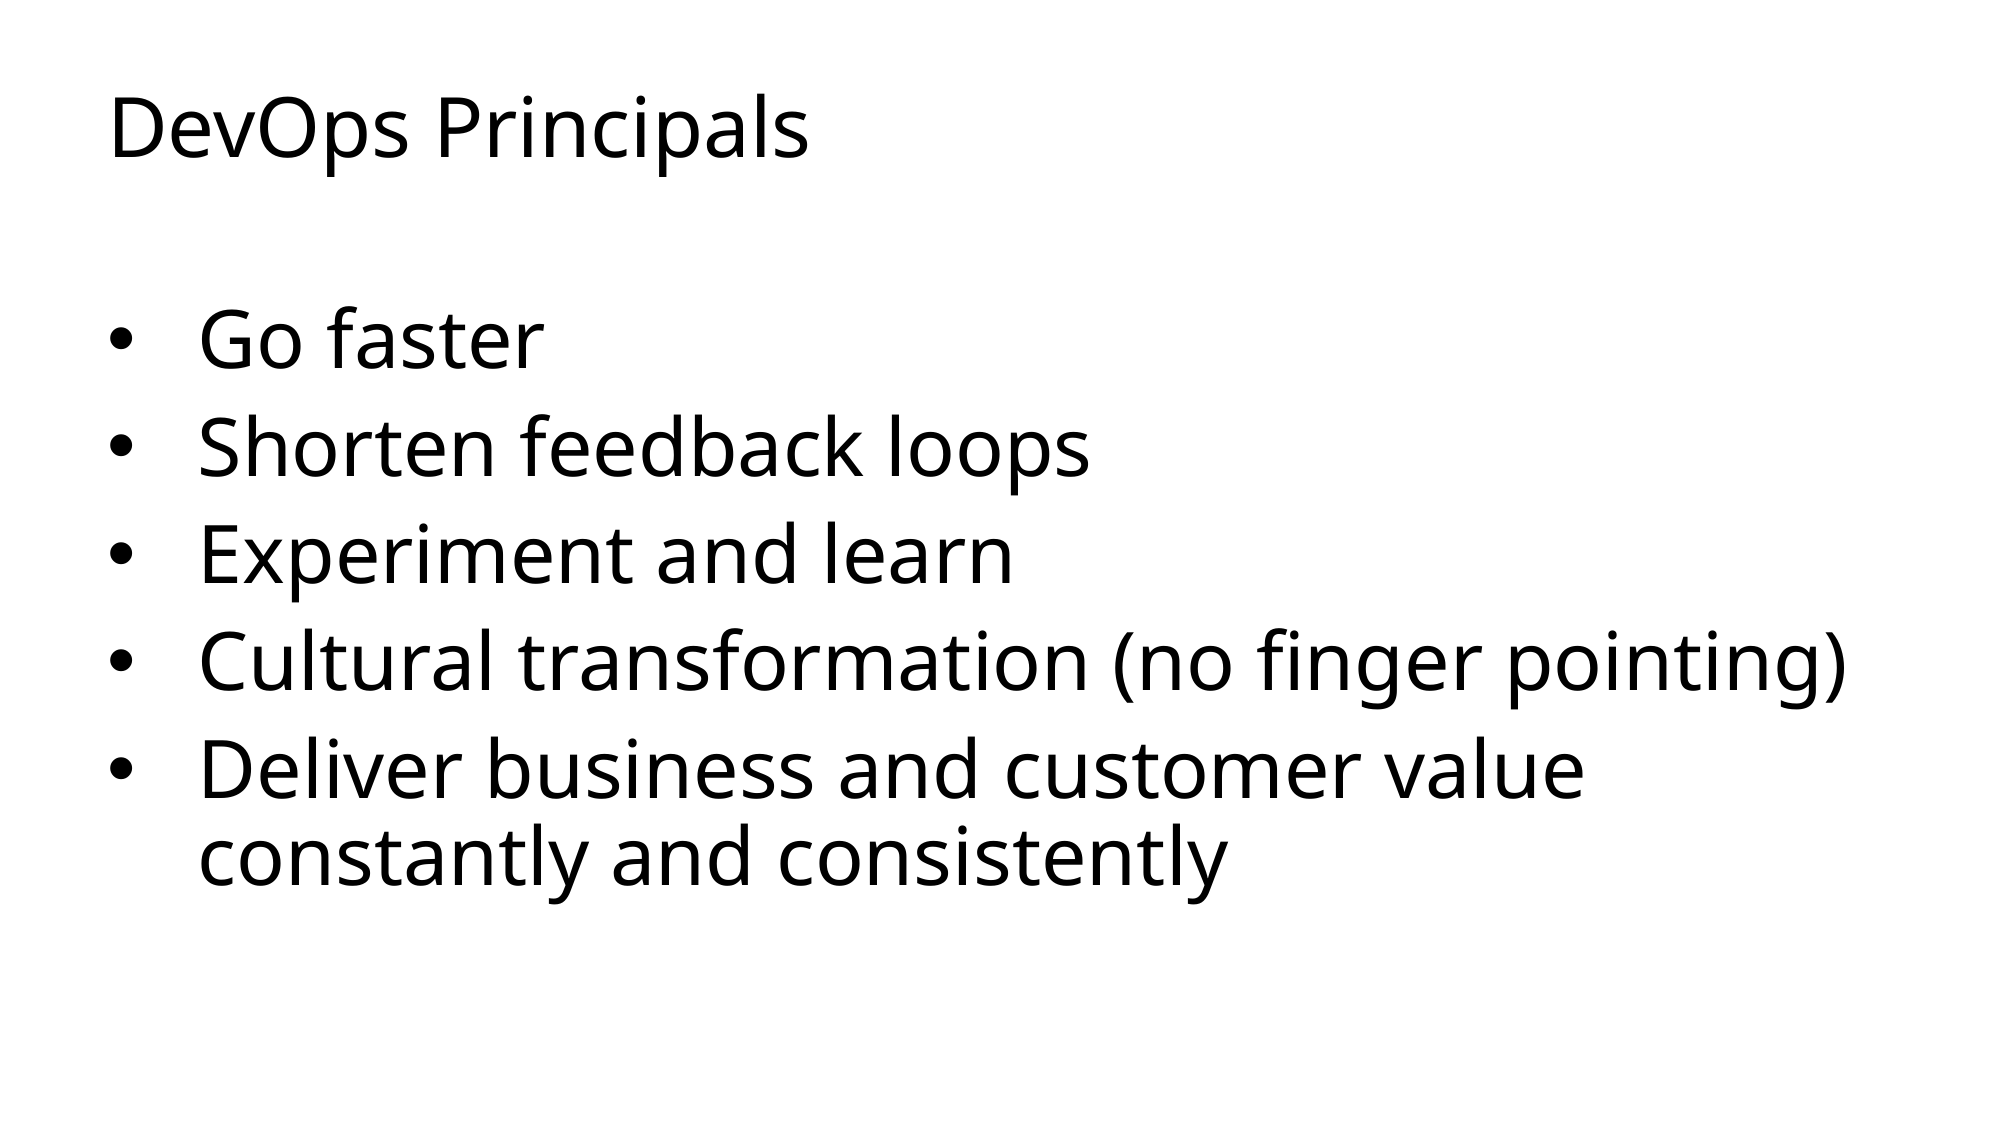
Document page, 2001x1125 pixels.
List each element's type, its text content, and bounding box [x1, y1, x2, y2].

title DevOps Principals [92, 56, 1863, 205]
list Go faster Shorten feedback loops Experiment and learn Cultural transformation (no finger pointing) Deliver business and customer value constantly and consistently [92, 291, 1908, 988]
